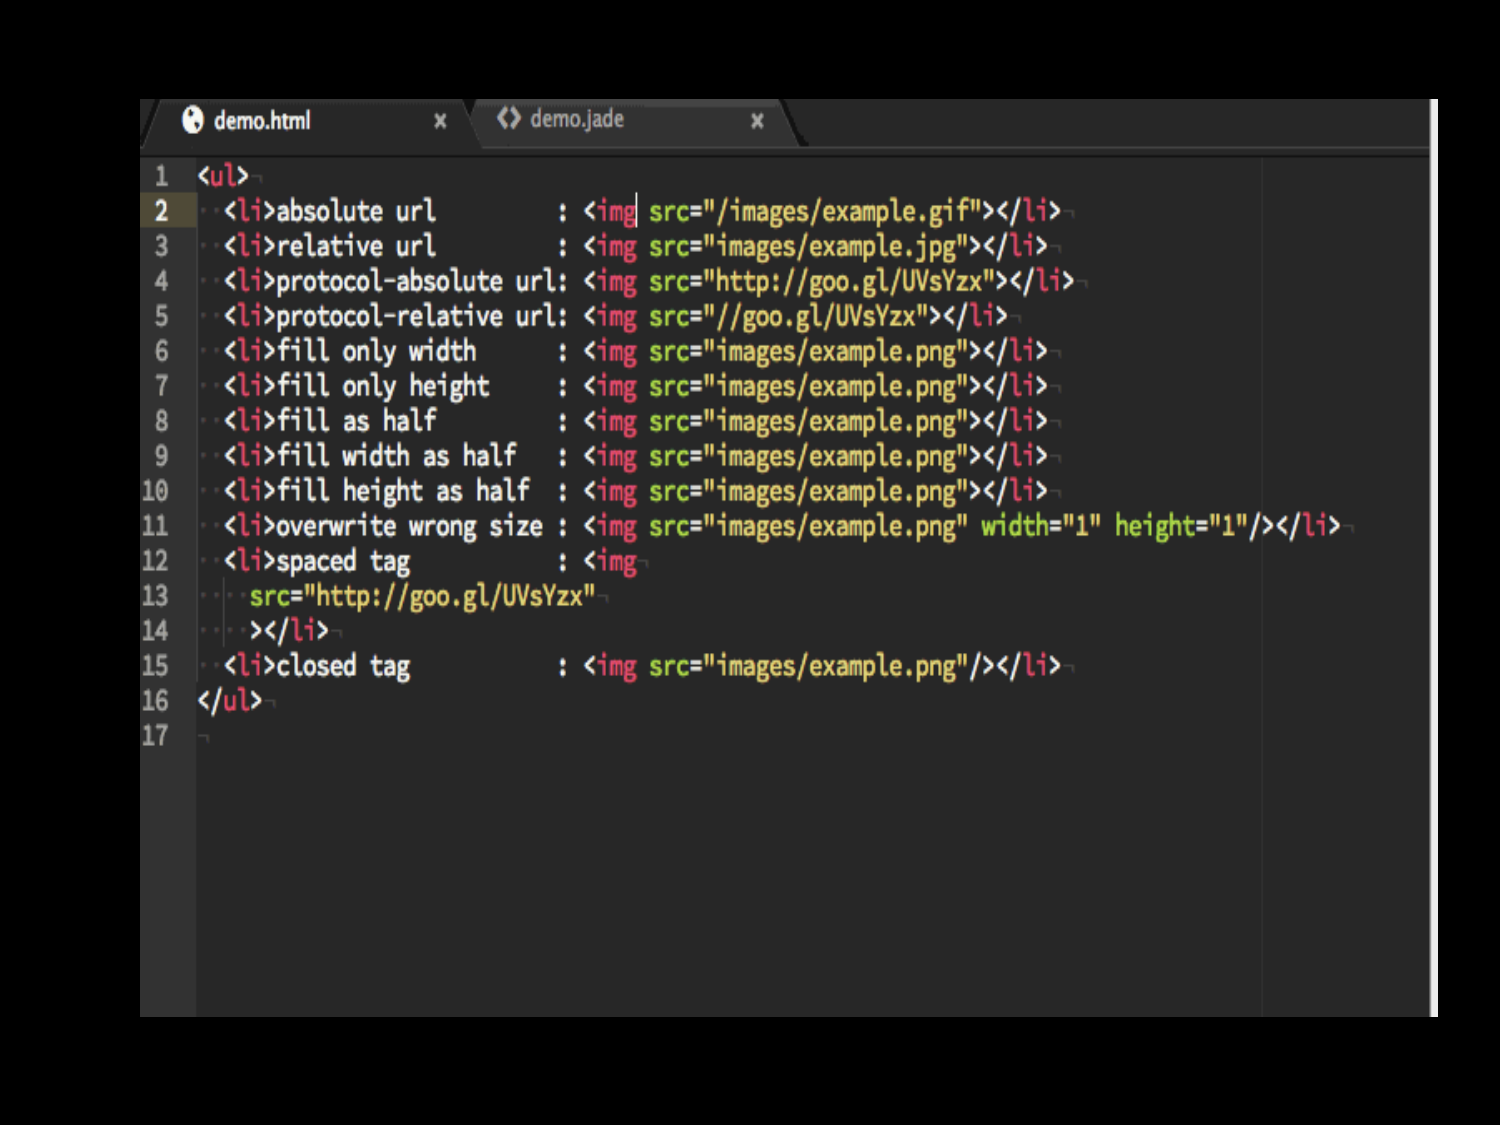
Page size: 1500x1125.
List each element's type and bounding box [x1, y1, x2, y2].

list [140, 99, 1438, 1018]
